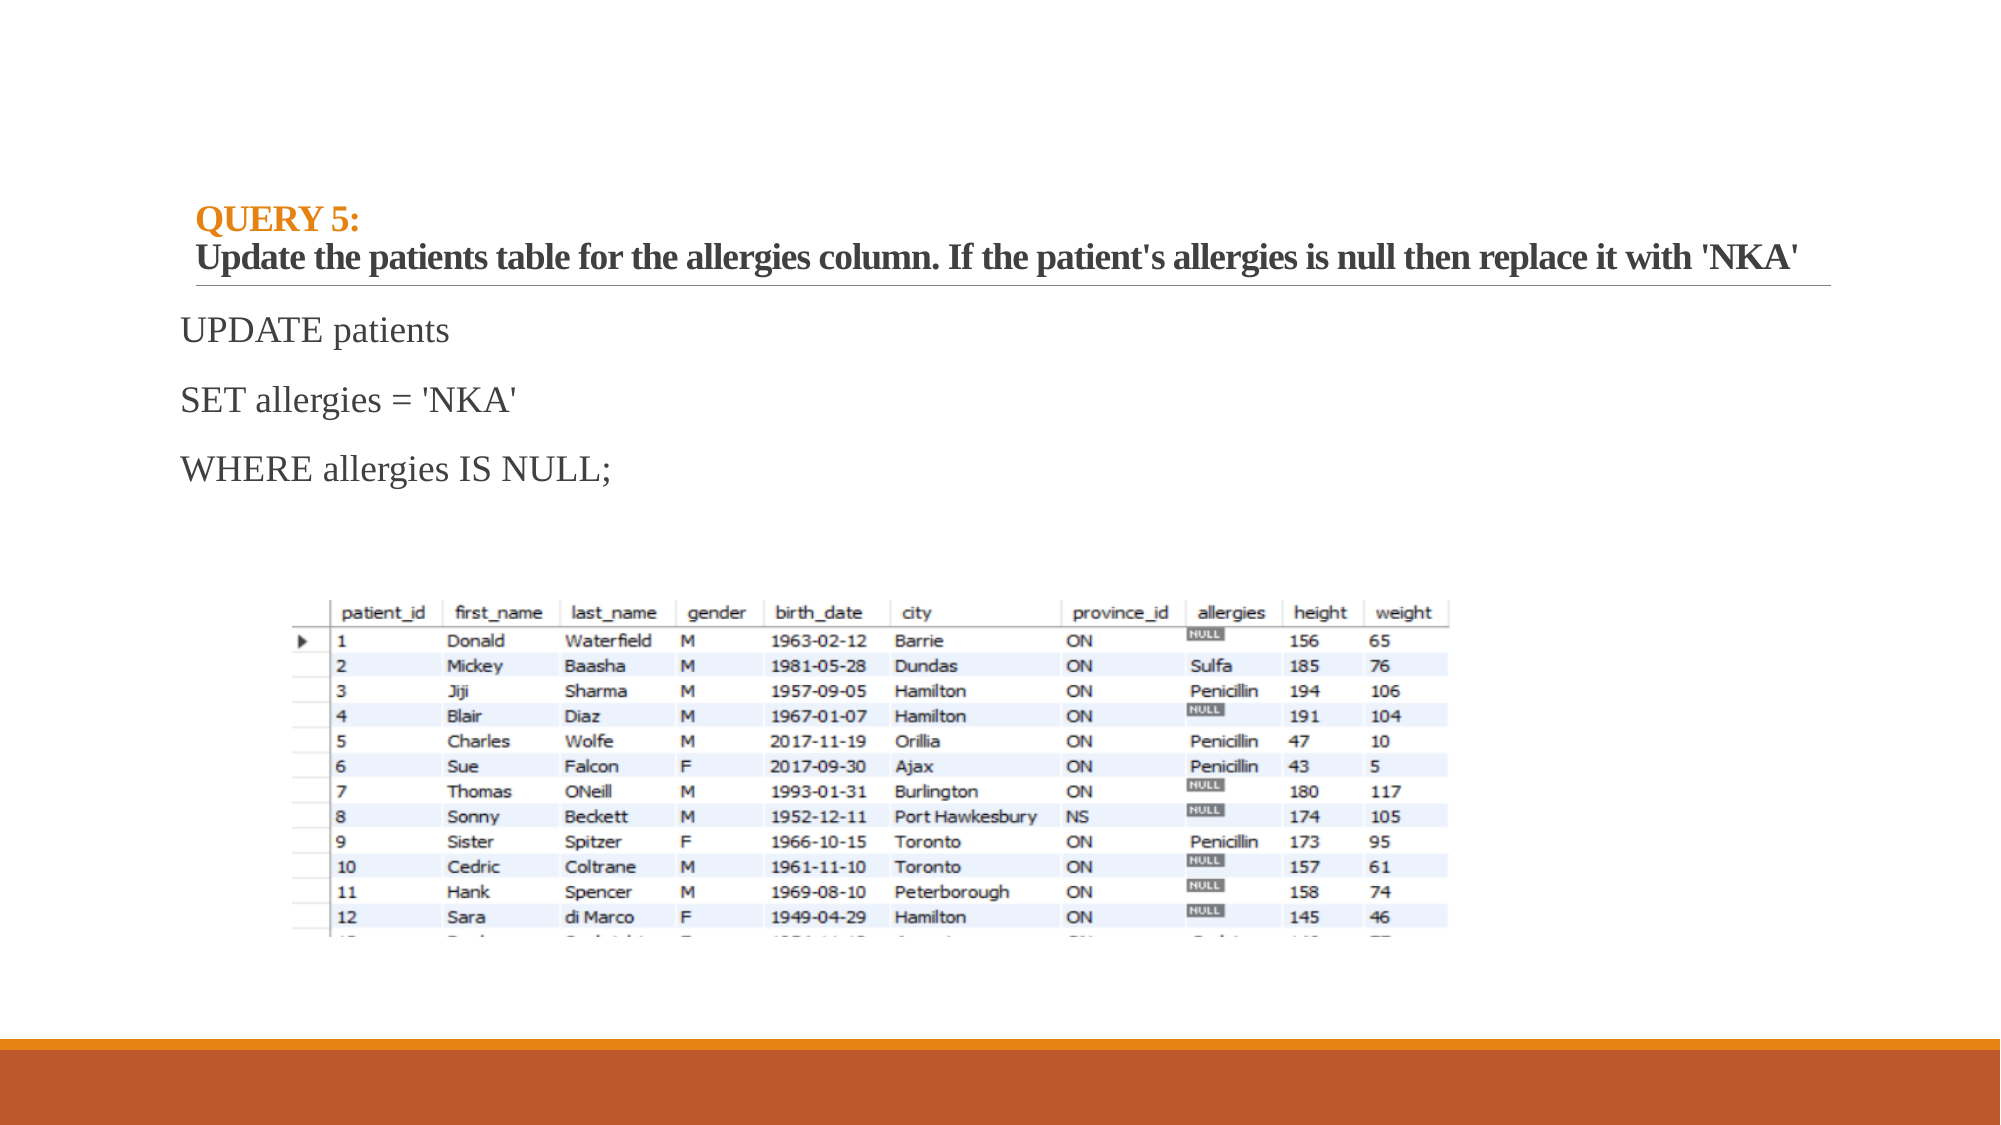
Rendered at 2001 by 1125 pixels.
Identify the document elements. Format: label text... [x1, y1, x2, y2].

list UPDATE patients SET allergies = 'NKA' WHERE allergies IS NULL; [180, 302, 1830, 963]
title QUERY 5: Update the patients table for the allergies column. If the patient's allergies is null then replace it with 'NKA' [180, 47, 1830, 285]
picture [292, 599, 1458, 938]
